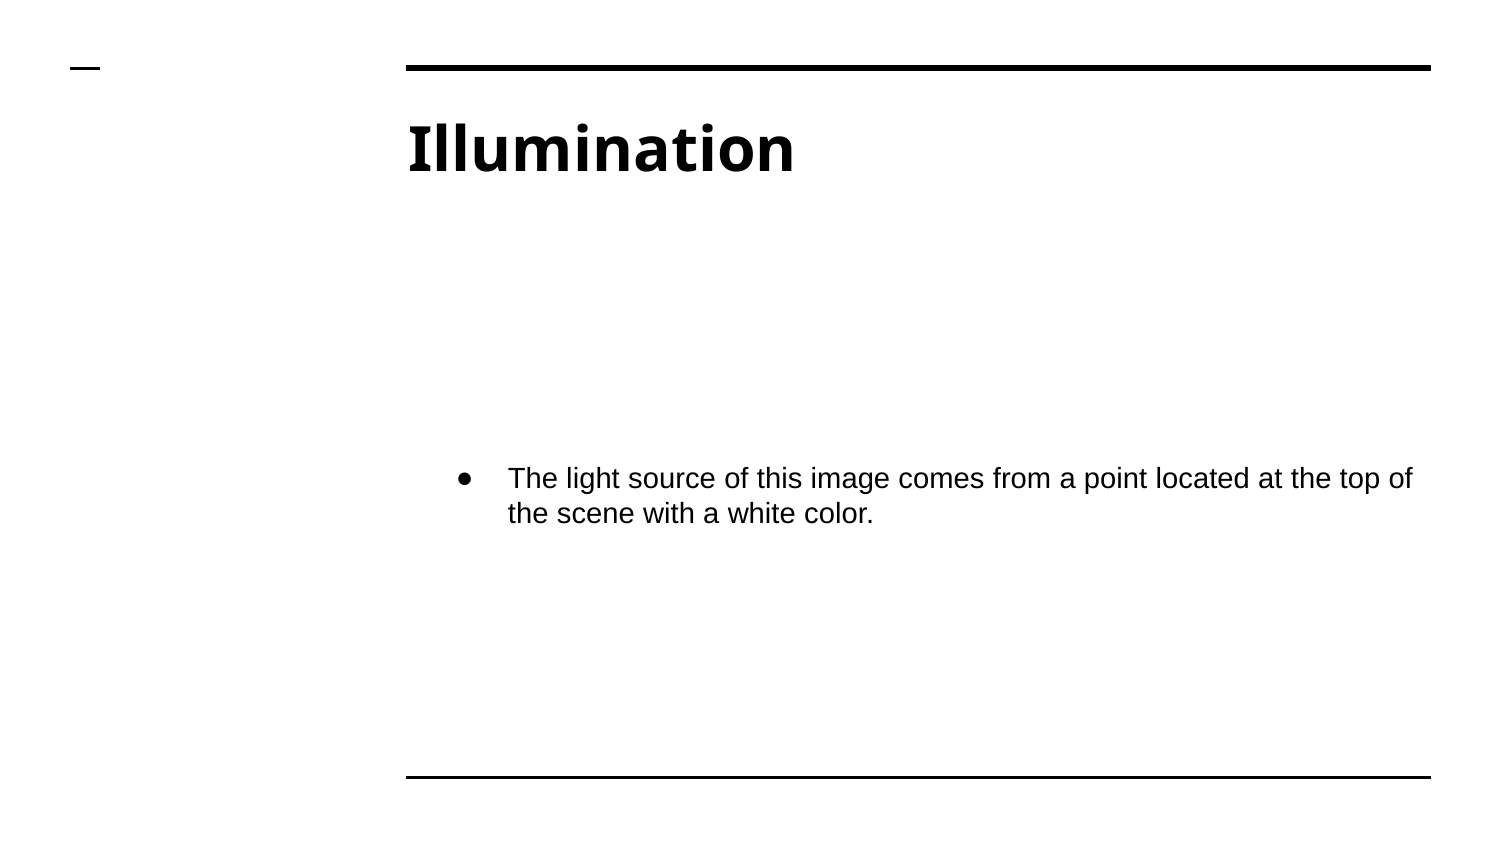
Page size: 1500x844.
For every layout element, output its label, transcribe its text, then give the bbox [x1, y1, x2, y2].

title Illumination [393, 94, 1431, 199]
text_box The light source of this image comes from a point located at the top of the scene with a white color. [417, 210, 1431, 779]
